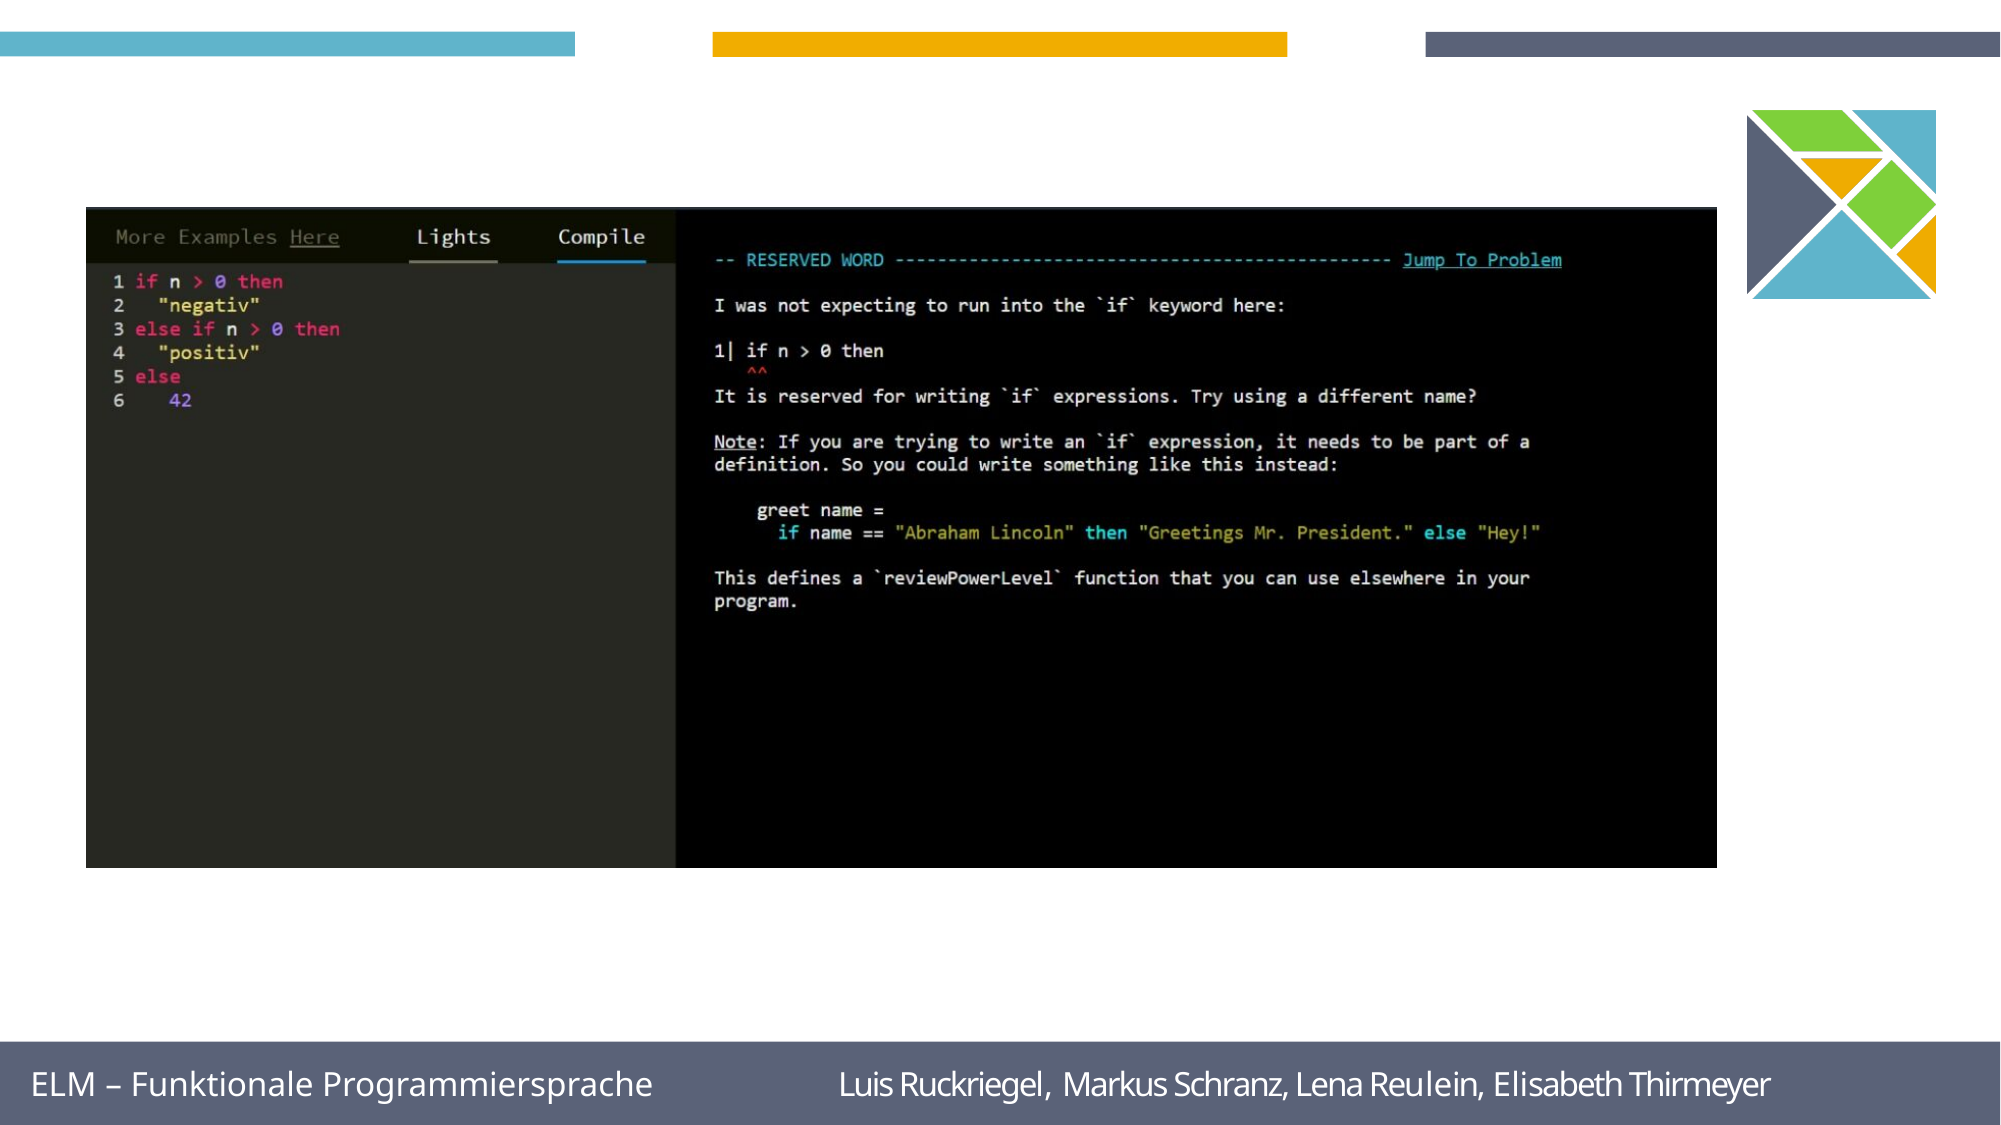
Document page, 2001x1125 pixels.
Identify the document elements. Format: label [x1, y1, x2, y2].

picture [1747, 110, 1936, 299]
picture [86, 207, 1717, 868]
